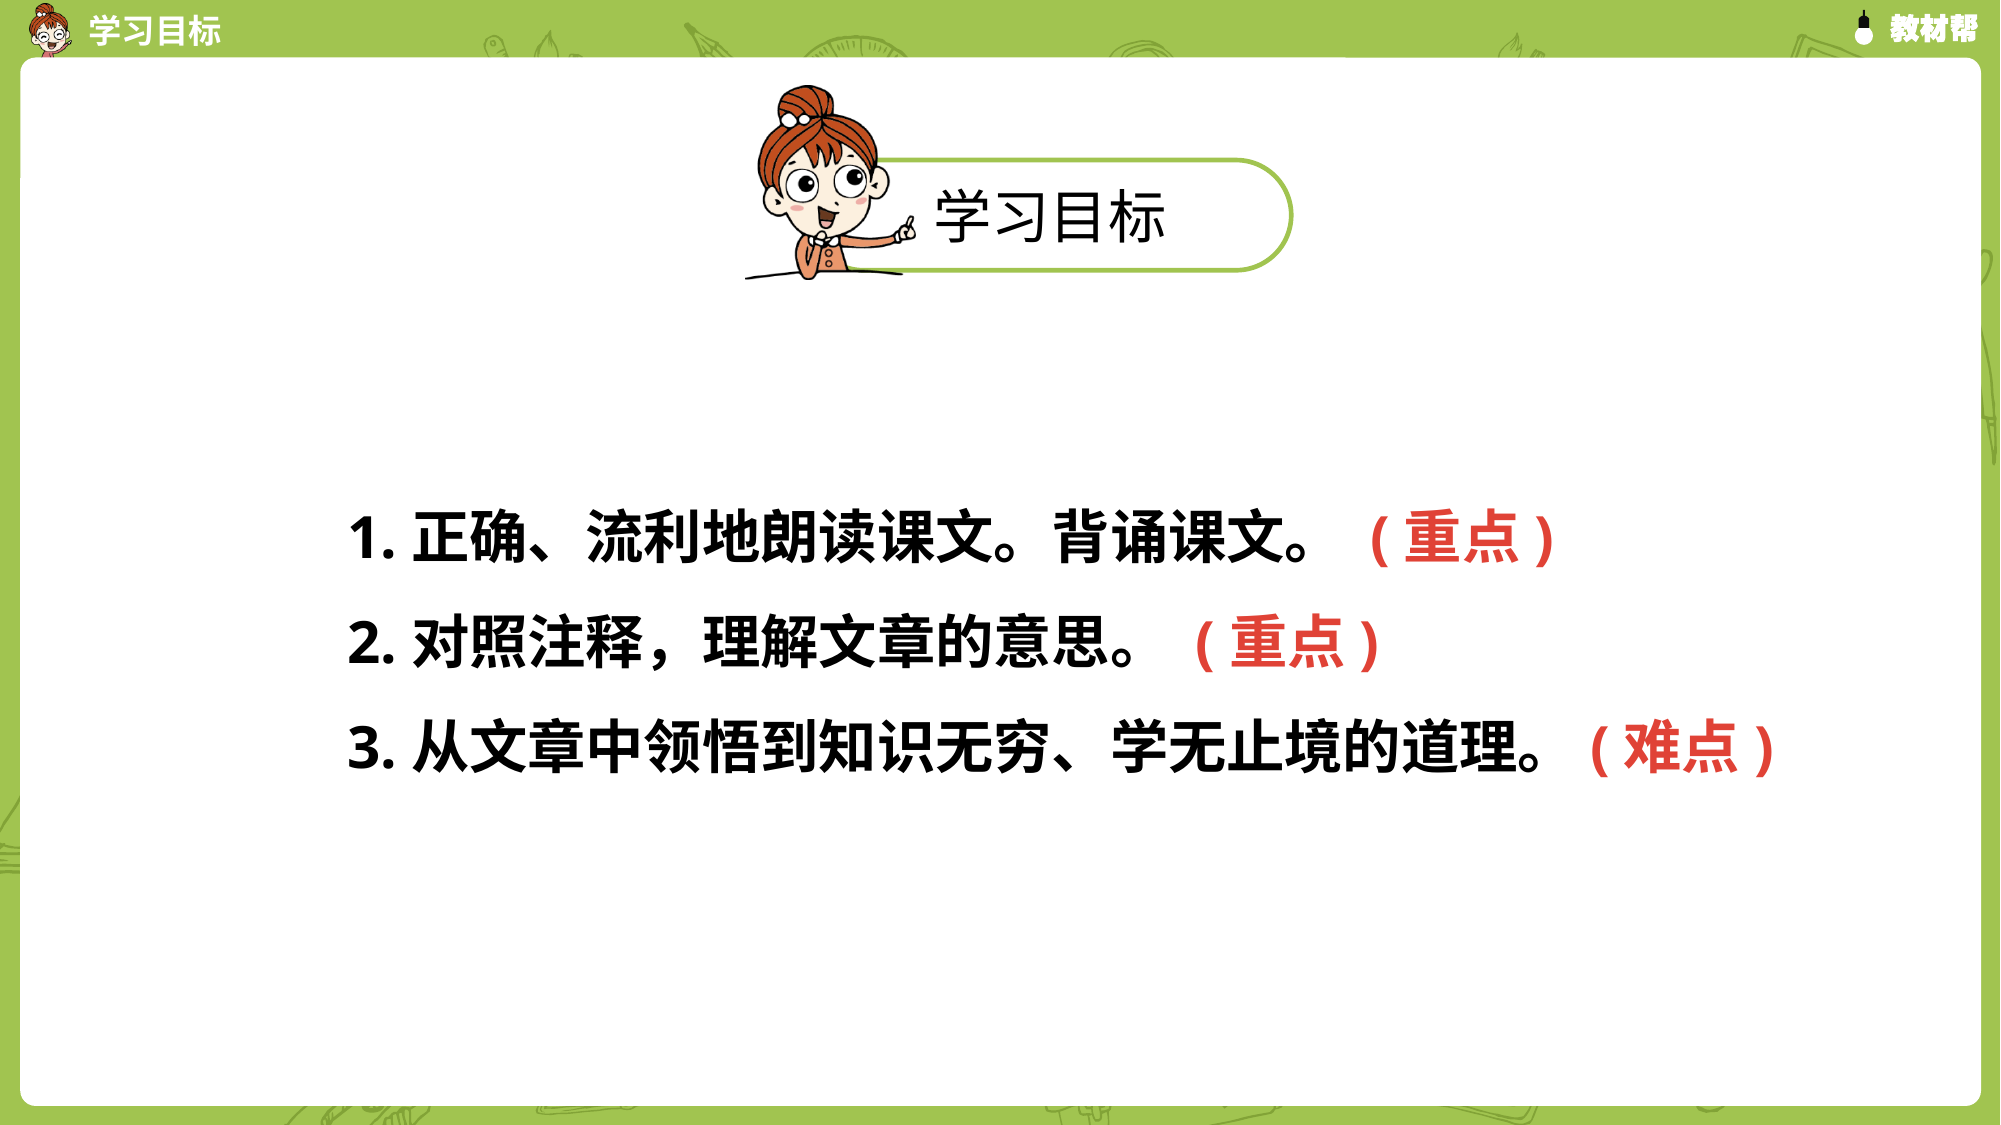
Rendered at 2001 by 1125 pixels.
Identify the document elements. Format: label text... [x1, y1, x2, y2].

picture [29, 3, 72, 58]
text_box 学习目标 [916, 159, 1293, 272]
text_box 1.正确、流利地朗读课文。背诵课文。 (重点) 2.对照注释，理解文章的意思。 (重点) 3.从文章中领悟到知识无穷、学无止境的道理。(难点) [332, 458, 1969, 851]
picture [745, 85, 916, 280]
